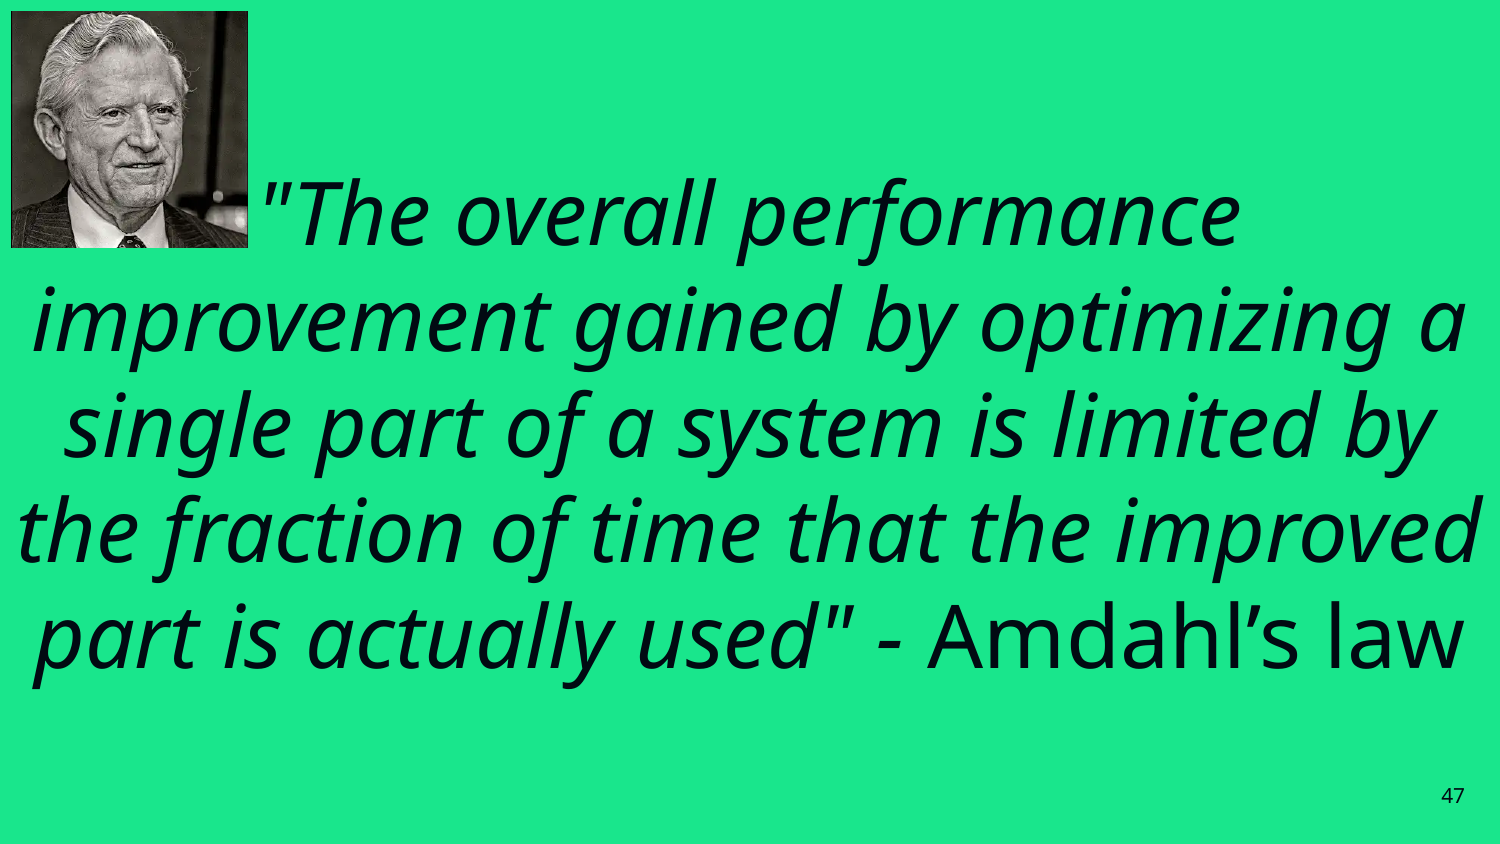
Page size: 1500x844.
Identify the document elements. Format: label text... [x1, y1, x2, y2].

slide_number ‹#› [1389, 764, 1480, 830]
title "The overall performance improvement gained by optimizing a single part of a system is limited by the fraction of time that the improved part is actually used" - Amdahl’s law [0, 86, 1500, 758]
picture [11, 11, 249, 249]
